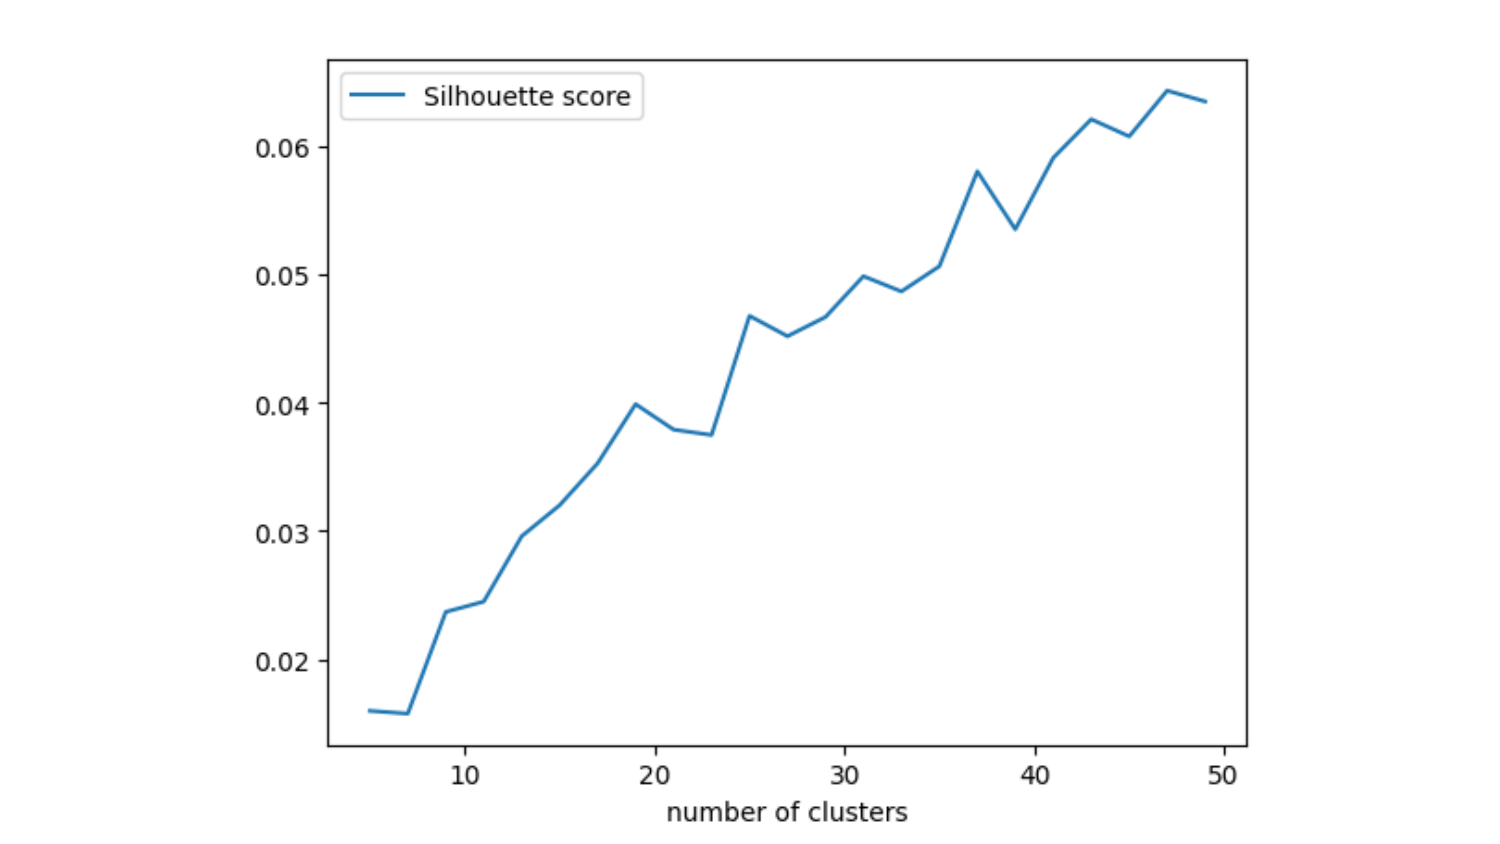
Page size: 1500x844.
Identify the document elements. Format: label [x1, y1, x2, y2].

picture [235, 43, 1265, 844]
